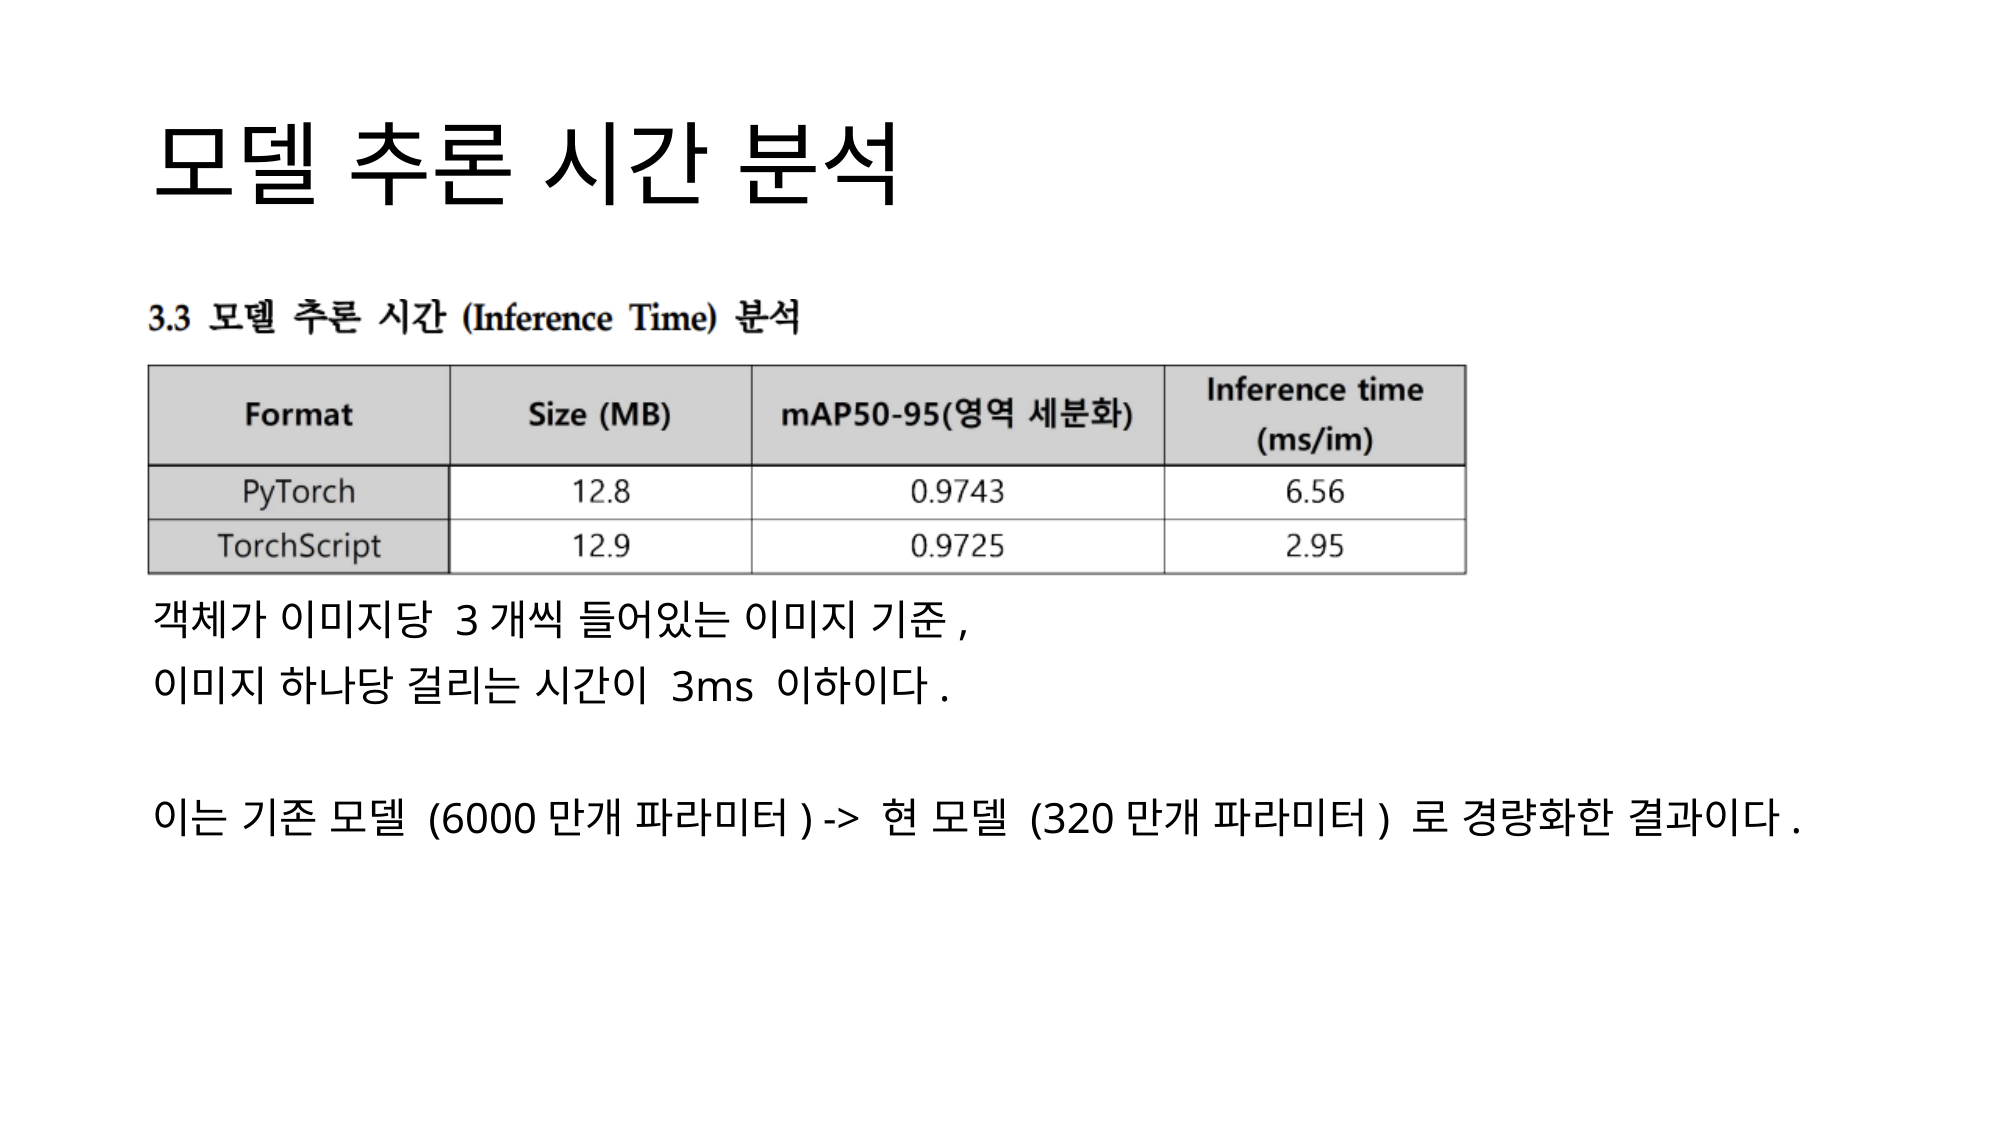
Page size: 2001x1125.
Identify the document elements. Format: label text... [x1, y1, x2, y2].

picture [136, 298, 1484, 580]
title 모델 추론 시간 분석 [137, 59, 1863, 278]
list 객체가 이미지당 3개씩 들어있는 이미지 기준, 이미지 하나당 걸리는 시간이 3ms 이하이다. 이는 기존 모델 (6000만개 파라미터) -> 현 모델 (320만개 파라미터) 로 경량화한 결과이다. [137, 592, 1863, 1014]
